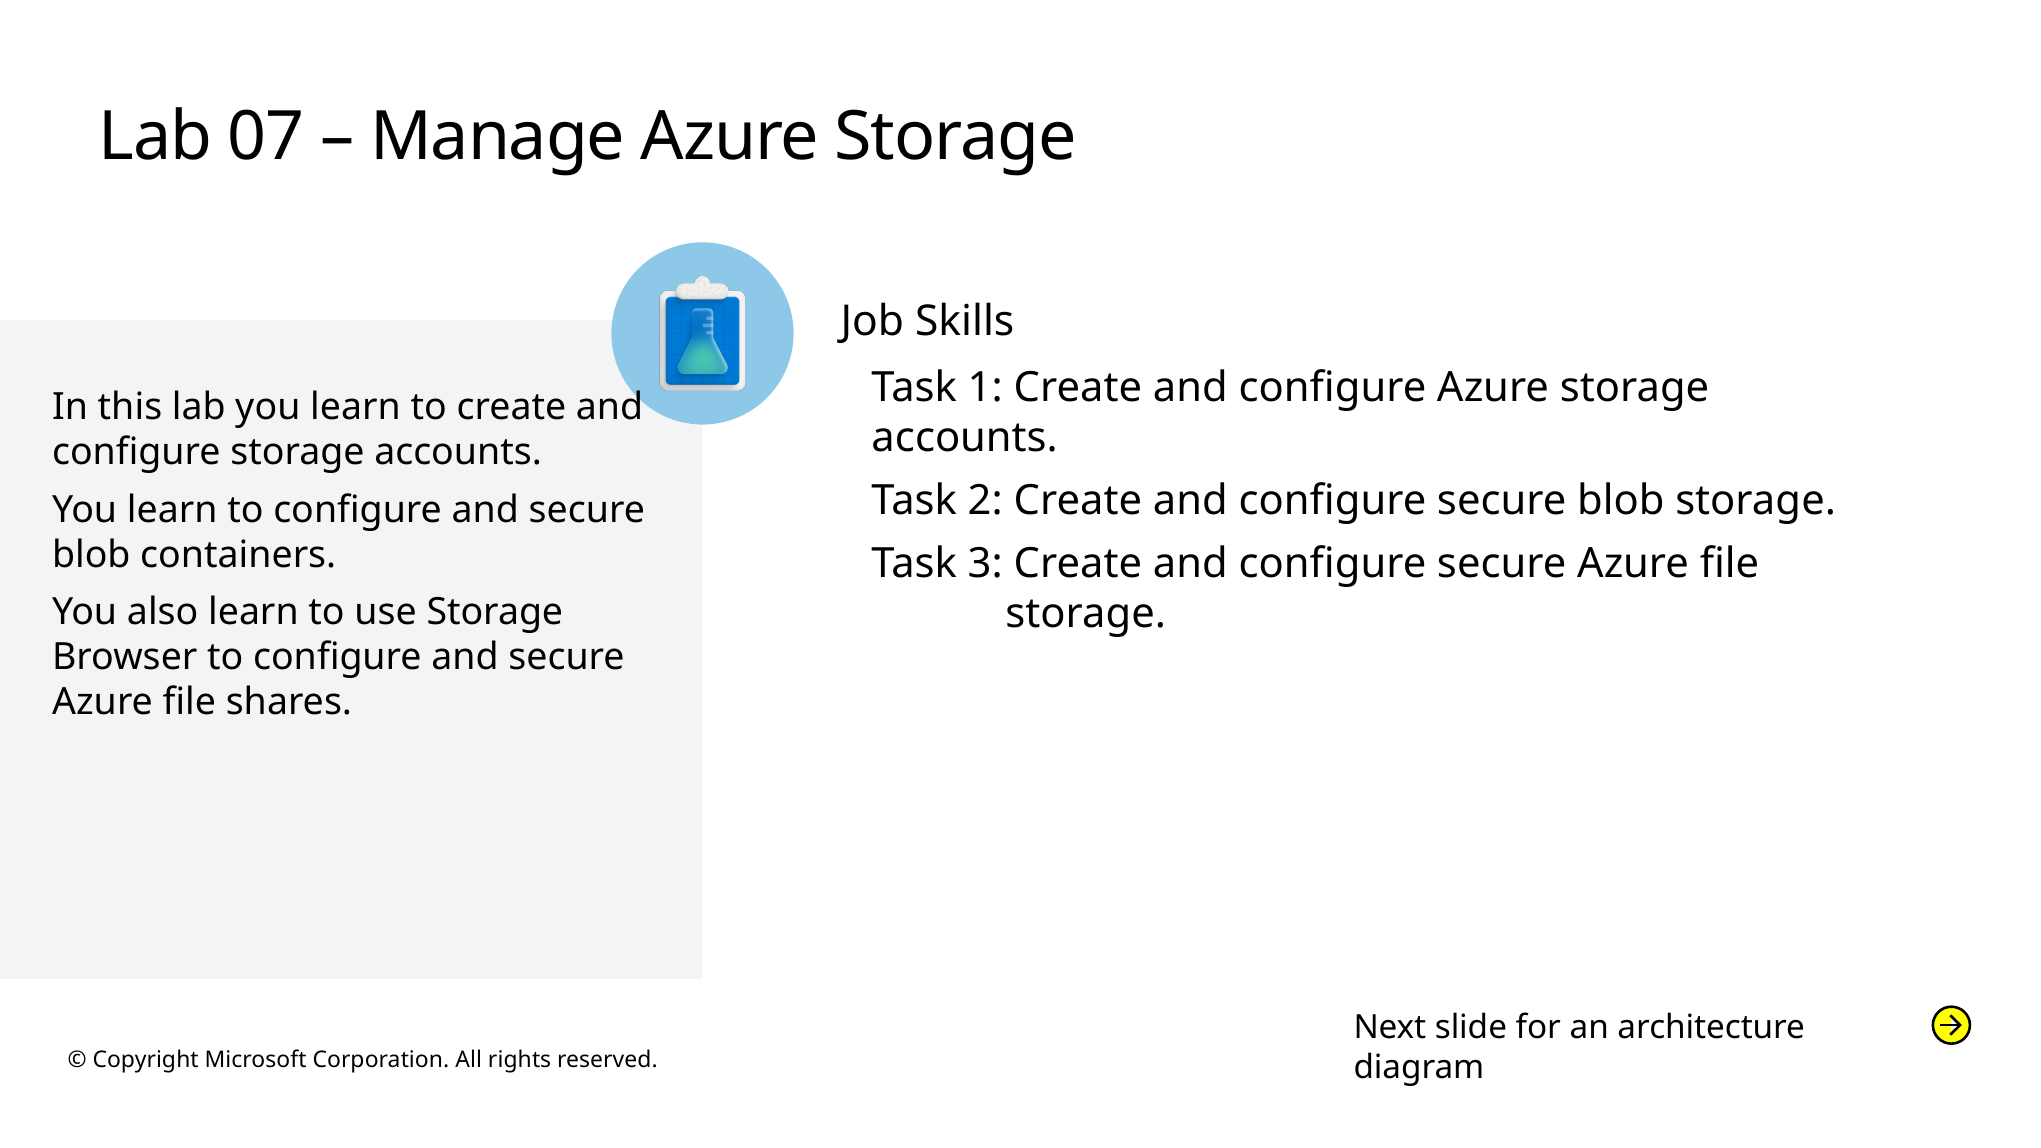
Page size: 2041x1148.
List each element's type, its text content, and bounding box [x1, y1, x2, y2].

text_box Job Skills [825, 285, 1846, 351]
text_box Next slide for an architecture diagram [1353, 1004, 1913, 1085]
title Lab 07 – Manage Azure Storage [98, 86, 2019, 169]
text_box Task 1: Create and configure Azure storage accounts. Task 2: Create and configure secure blob storage. Task 3: Create and configure secure Azure file storage. [841, 337, 1933, 954]
picture [645, 276, 760, 391]
text_box In this lab you learn to create and configure storage accounts. You learn to configure and secure blob containers. You also learn to use Storage Browser to configure and secure Azure file shares. [52, 381, 673, 723]
text_box [1932, 1006, 1970, 1044]
